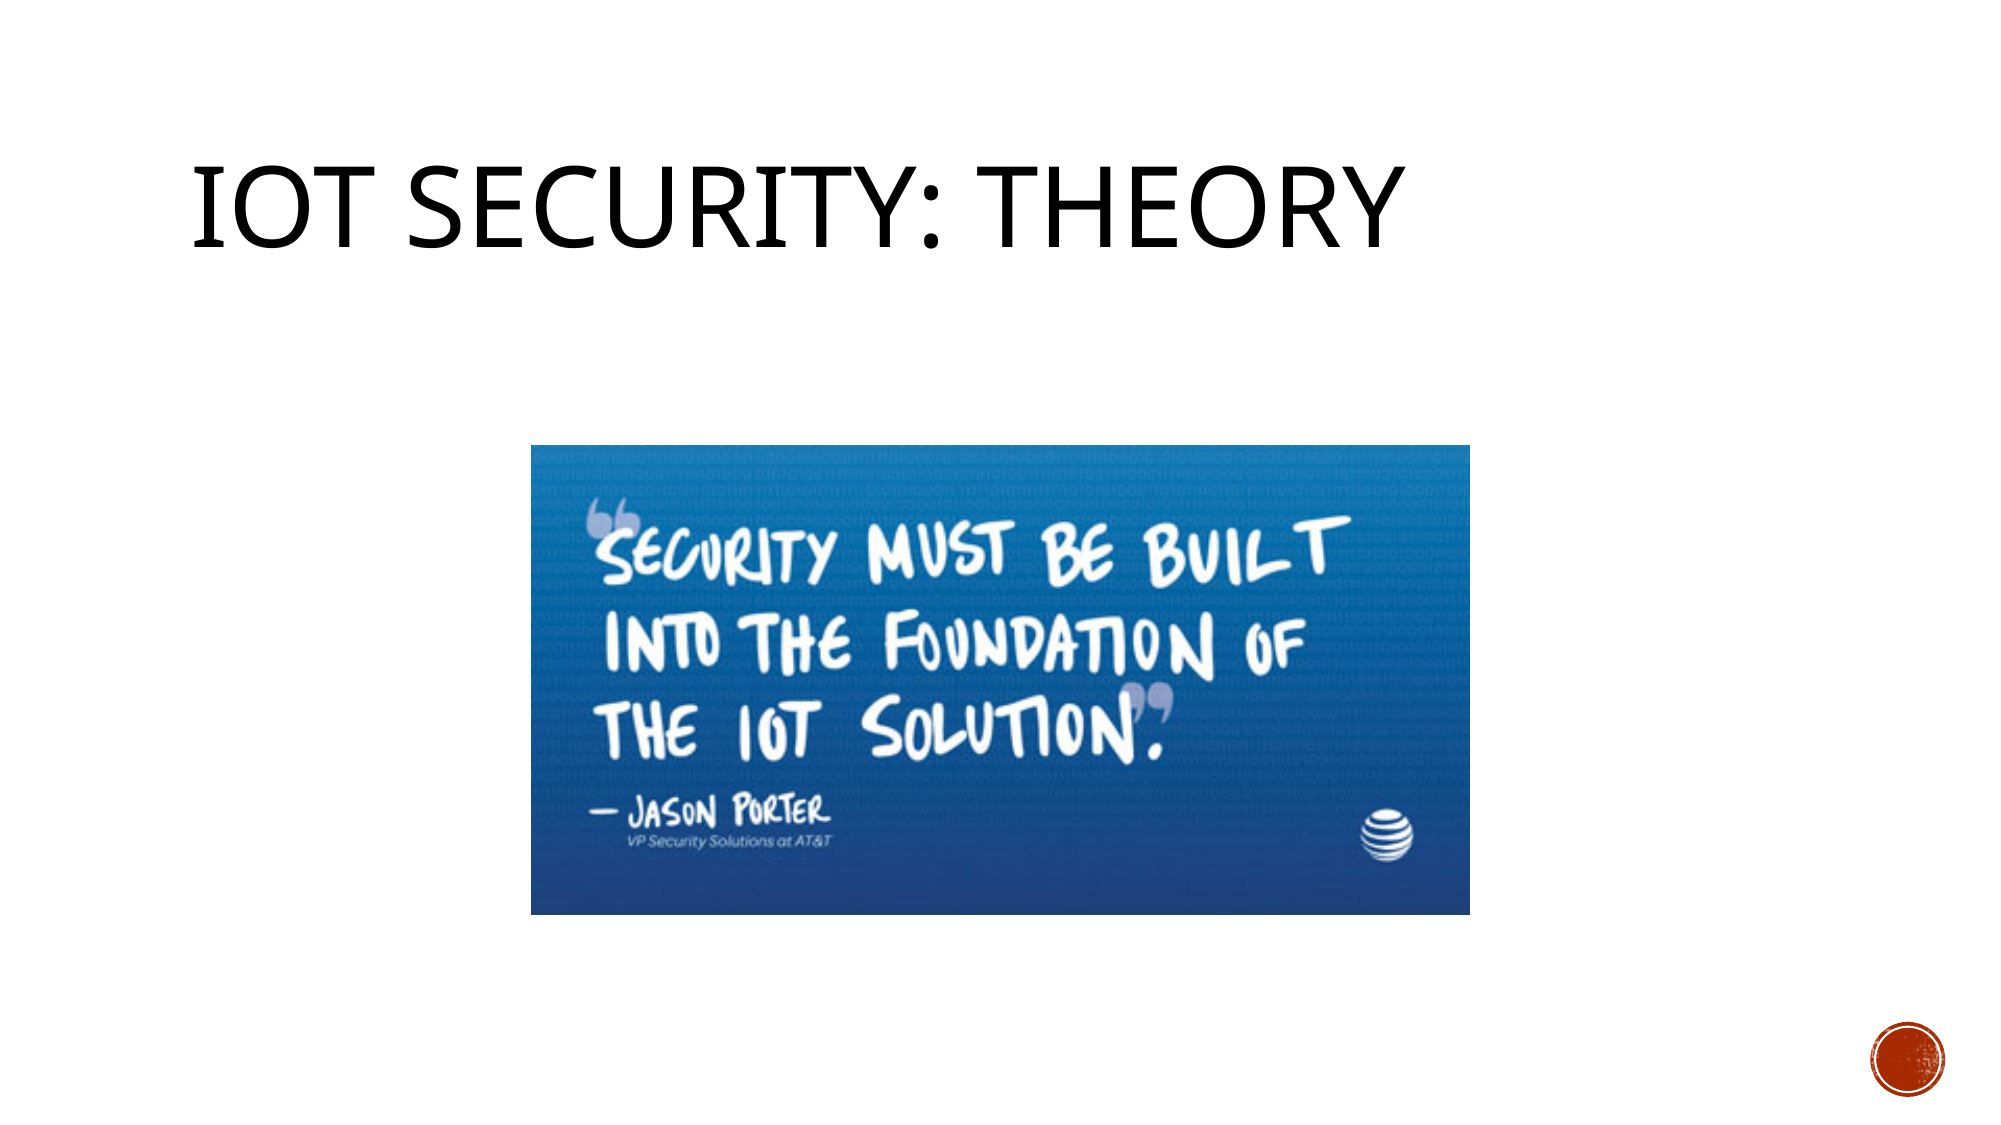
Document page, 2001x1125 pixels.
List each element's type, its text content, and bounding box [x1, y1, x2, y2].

title Iot security: theory [175, 79, 1826, 344]
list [537, 452, 1467, 913]
